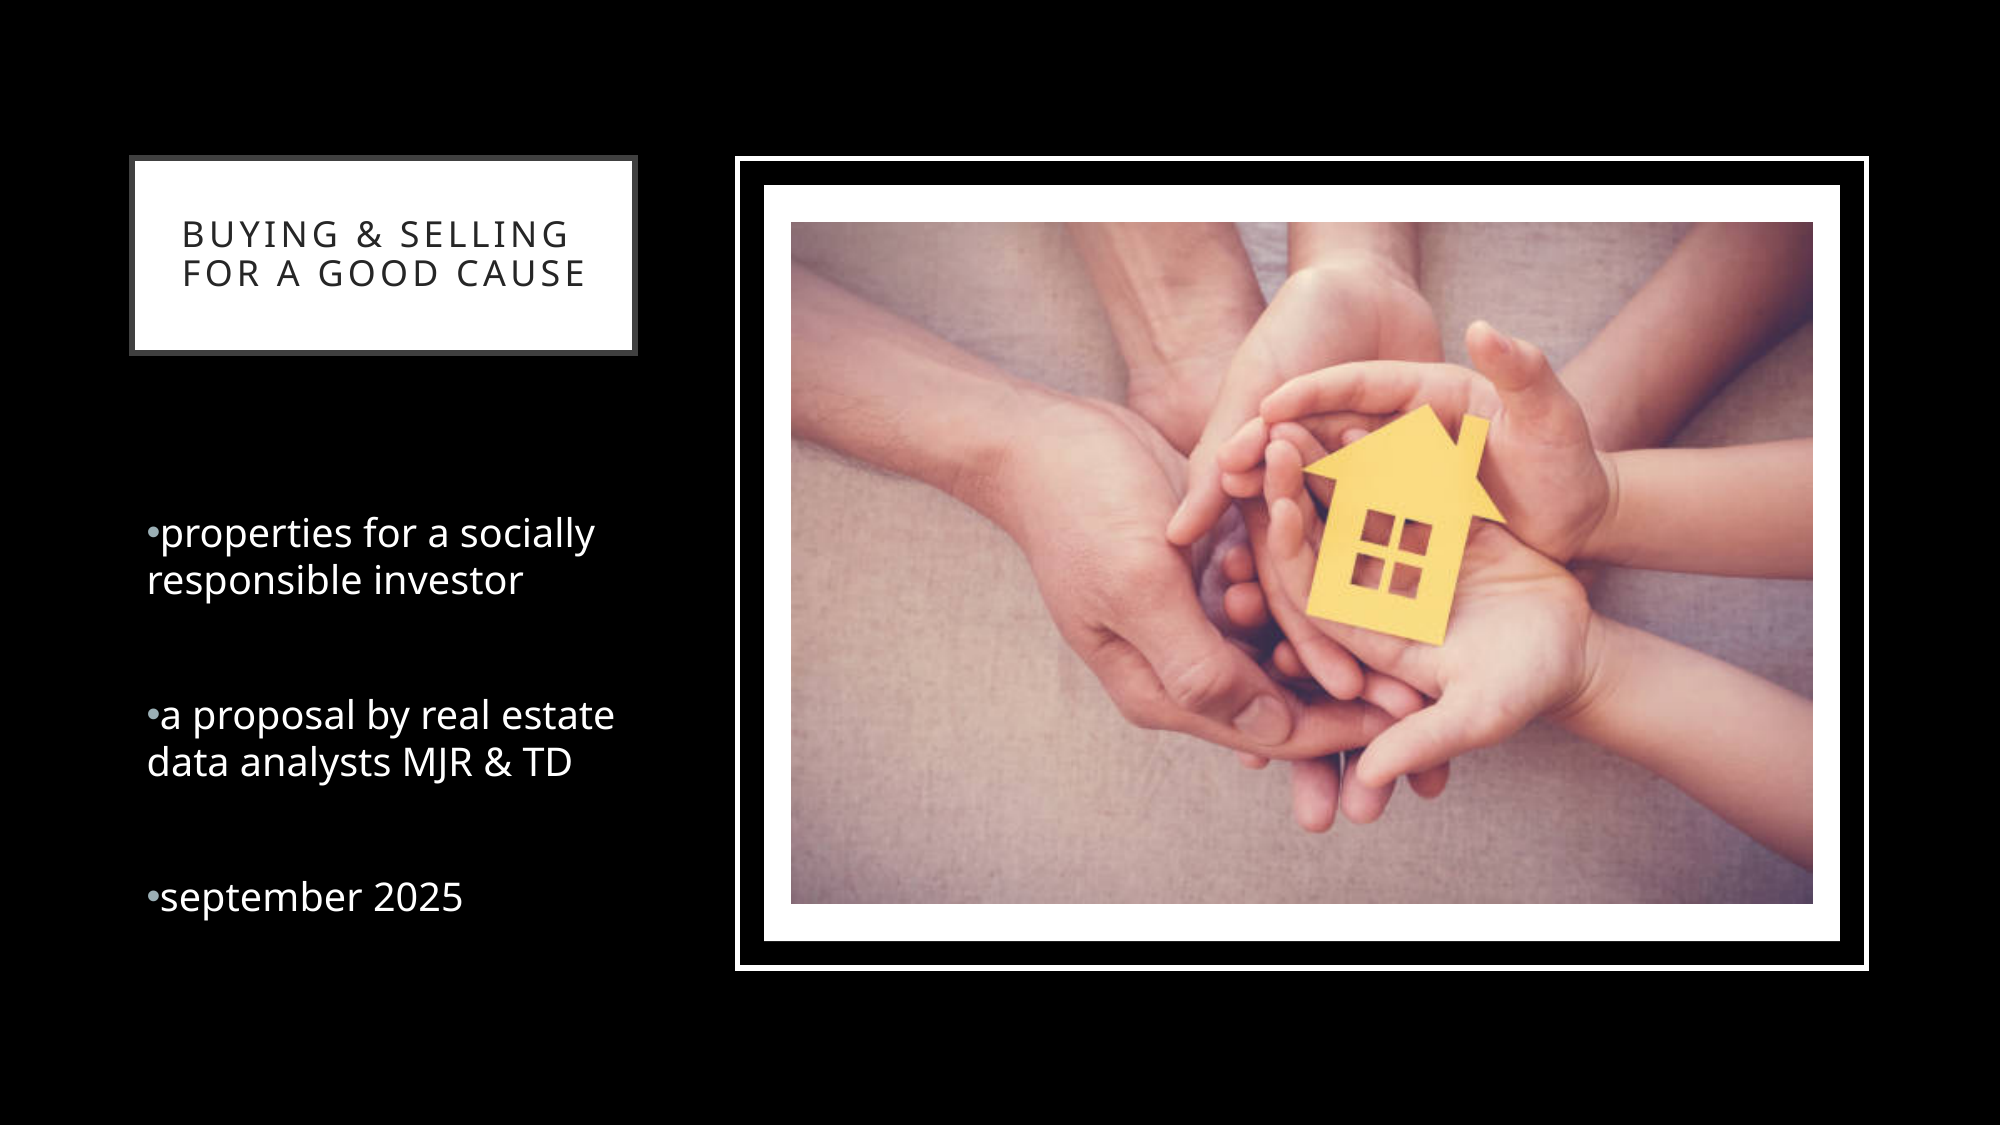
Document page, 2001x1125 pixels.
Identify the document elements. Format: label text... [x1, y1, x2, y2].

text_box [736, 157, 1868, 969]
text_box [763, 184, 1841, 942]
subtitle properties for a socially responsible investor a proposal by real estate data analysts MJR & TD september 2025 [131, 432, 635, 968]
picture [791, 222, 1813, 904]
title Buying & selling for a good cause [129, 155, 638, 356]
